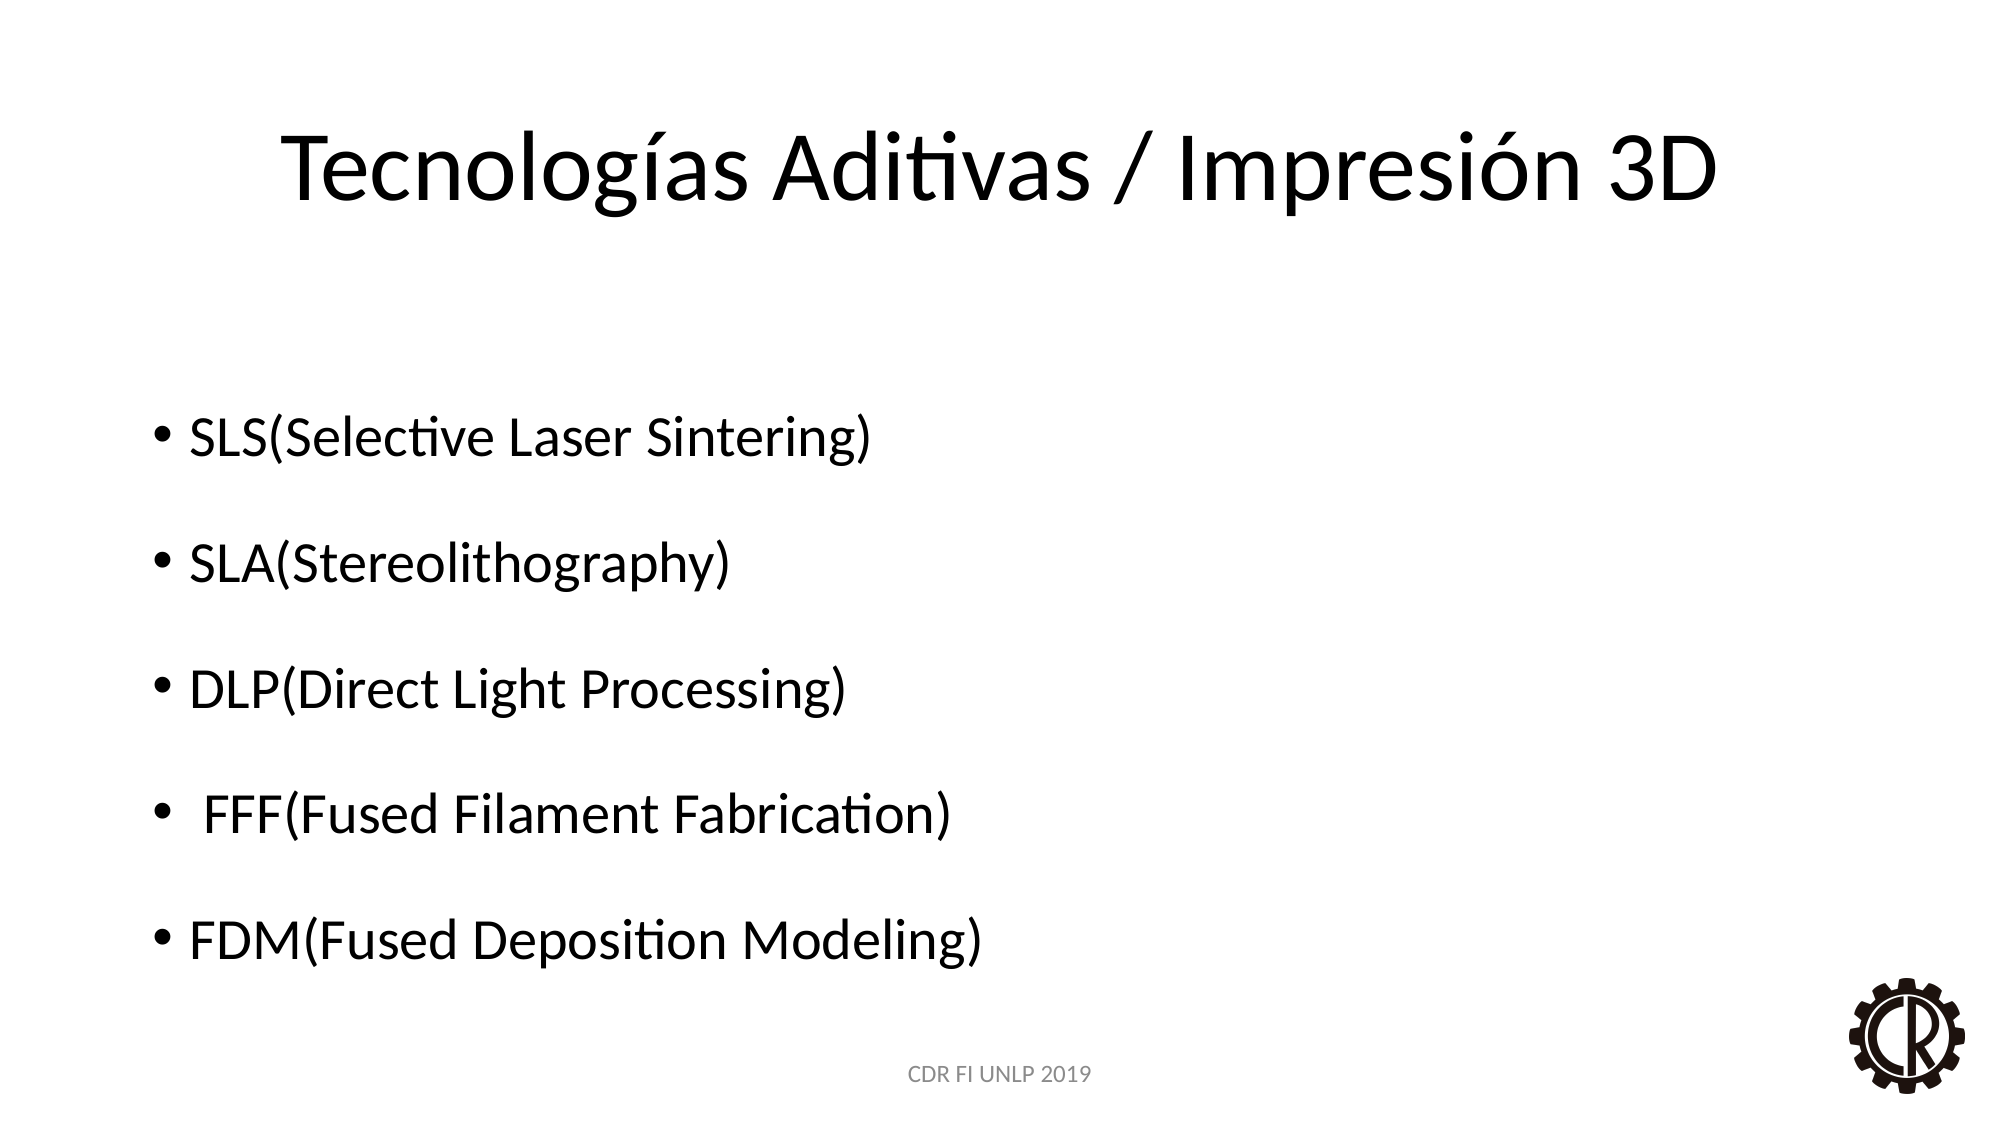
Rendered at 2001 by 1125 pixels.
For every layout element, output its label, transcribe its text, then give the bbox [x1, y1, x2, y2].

picture [1849, 978, 1965, 1094]
footer CDR FI UNLP 2019 [662, 1042, 1338, 1103]
list SLS(Selective Laser Sintering) SLA(Stereolithography) DLP(Direct Light Processing) FFF(Fused Filament Fabrication) FDM(Fused Deposition Modeling) [137, 355, 1863, 1021]
title Tecnologías Aditivas / Impresión 3D [137, 59, 1863, 278]
